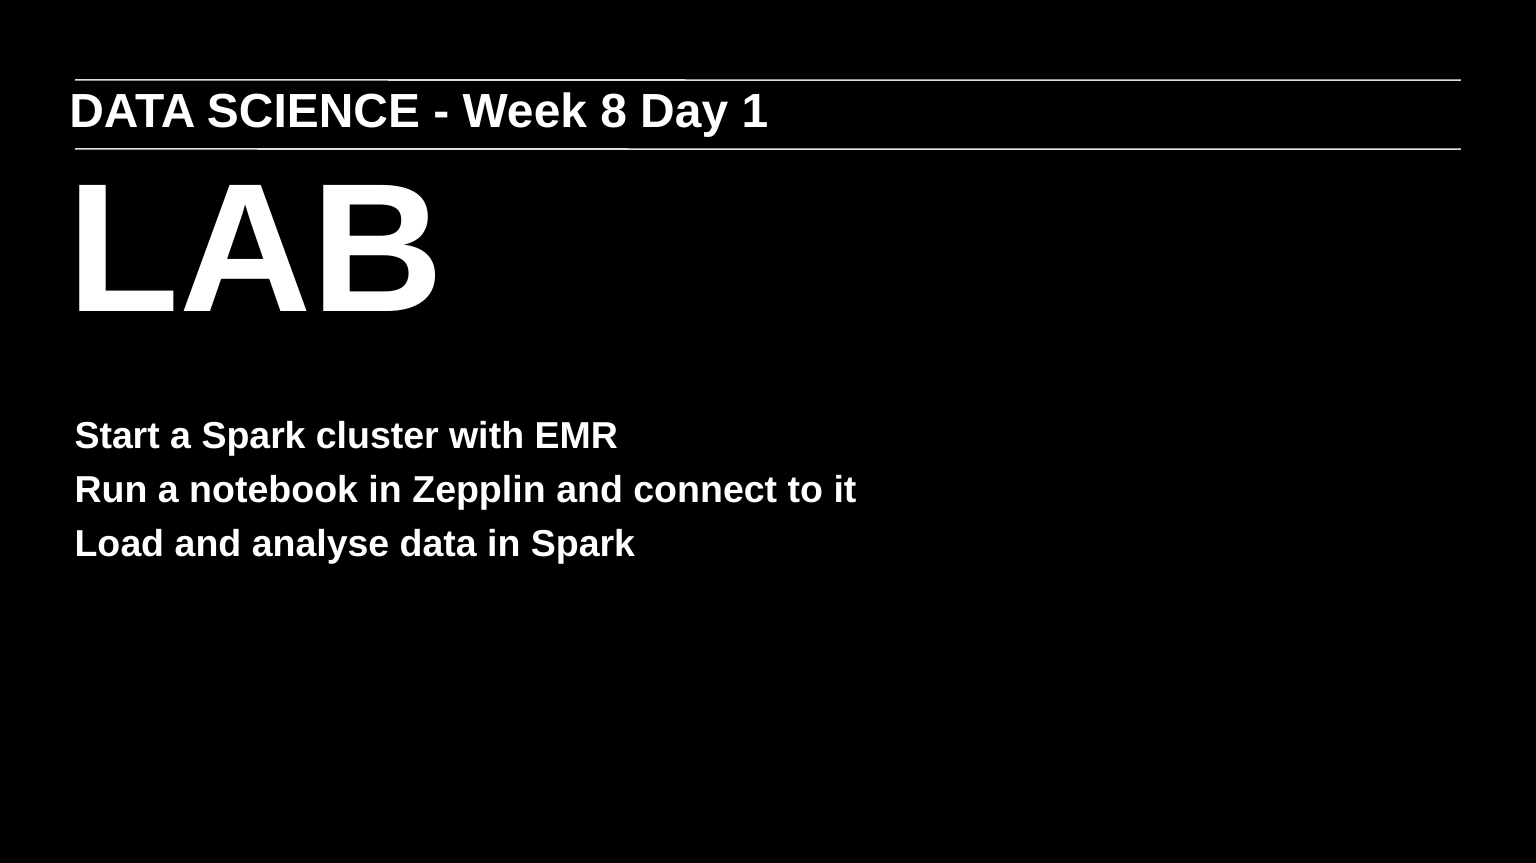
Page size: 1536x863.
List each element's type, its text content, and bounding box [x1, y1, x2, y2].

list DATA SCIENCE - Week 8 Day 1 [60, 80, 1112, 184]
title LAB Start a Spark cluster with EMR Run a notebook in Zepplin and connect to it Load and analyse data in Spark [56, 182, 1440, 823]
